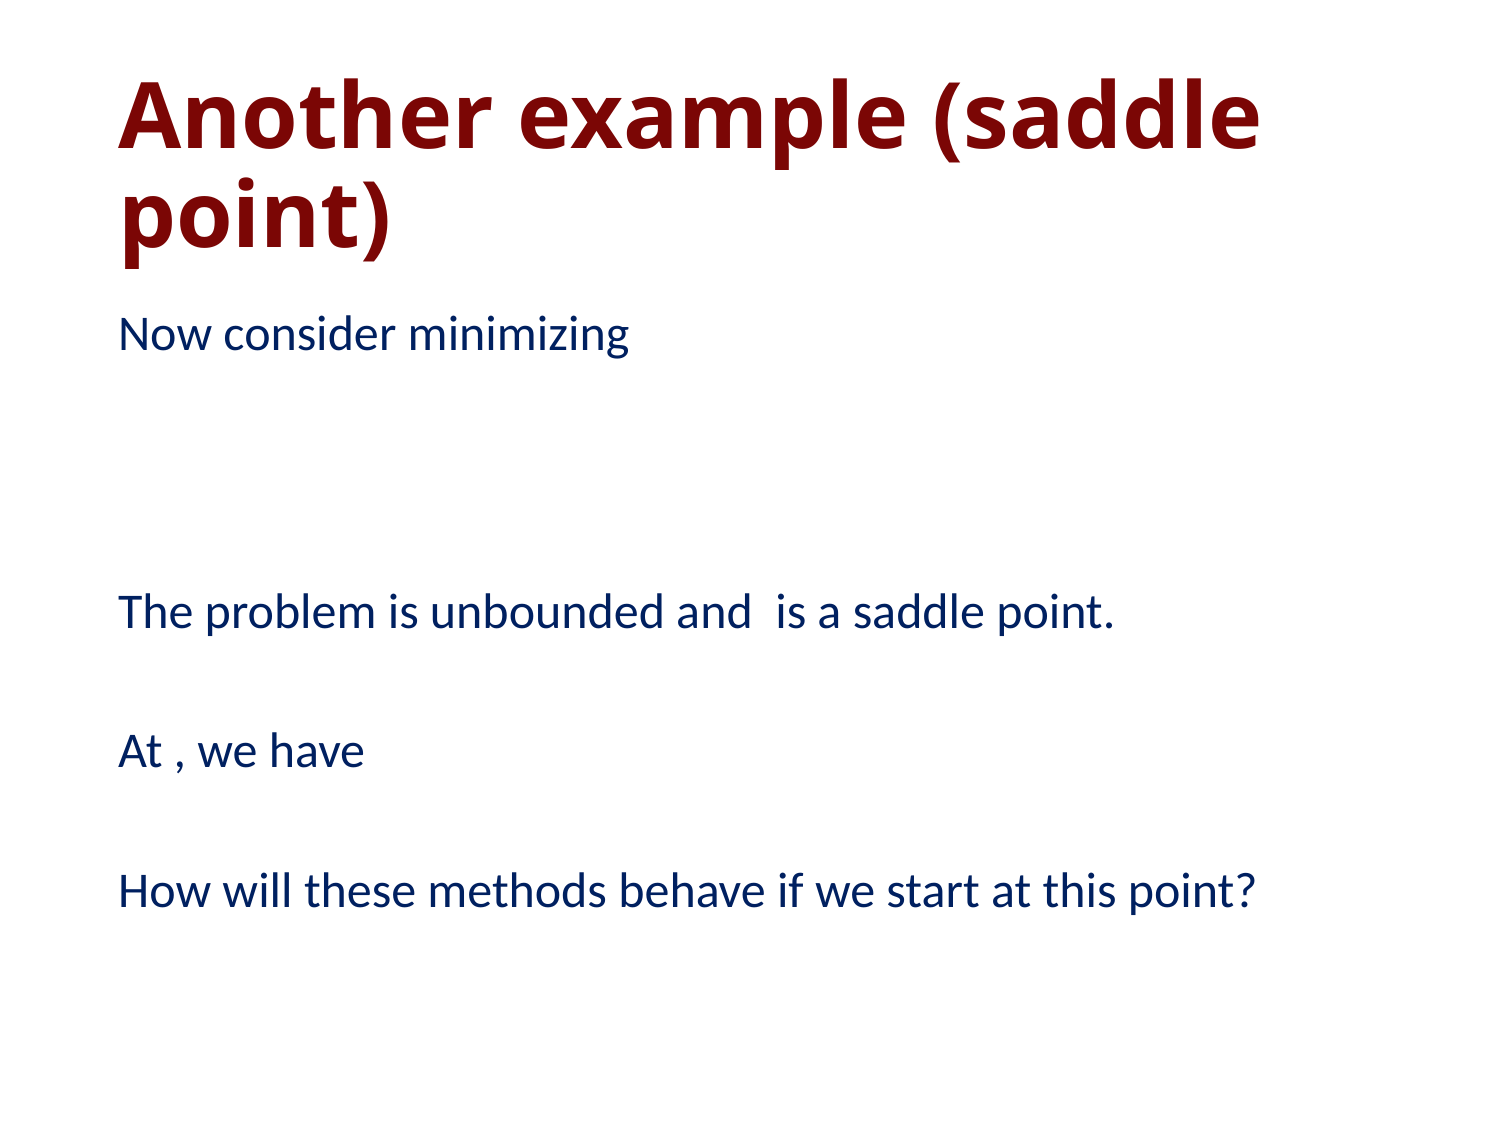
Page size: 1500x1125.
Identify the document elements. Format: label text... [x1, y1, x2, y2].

title Another example (saddle point) [103, 59, 1397, 278]
